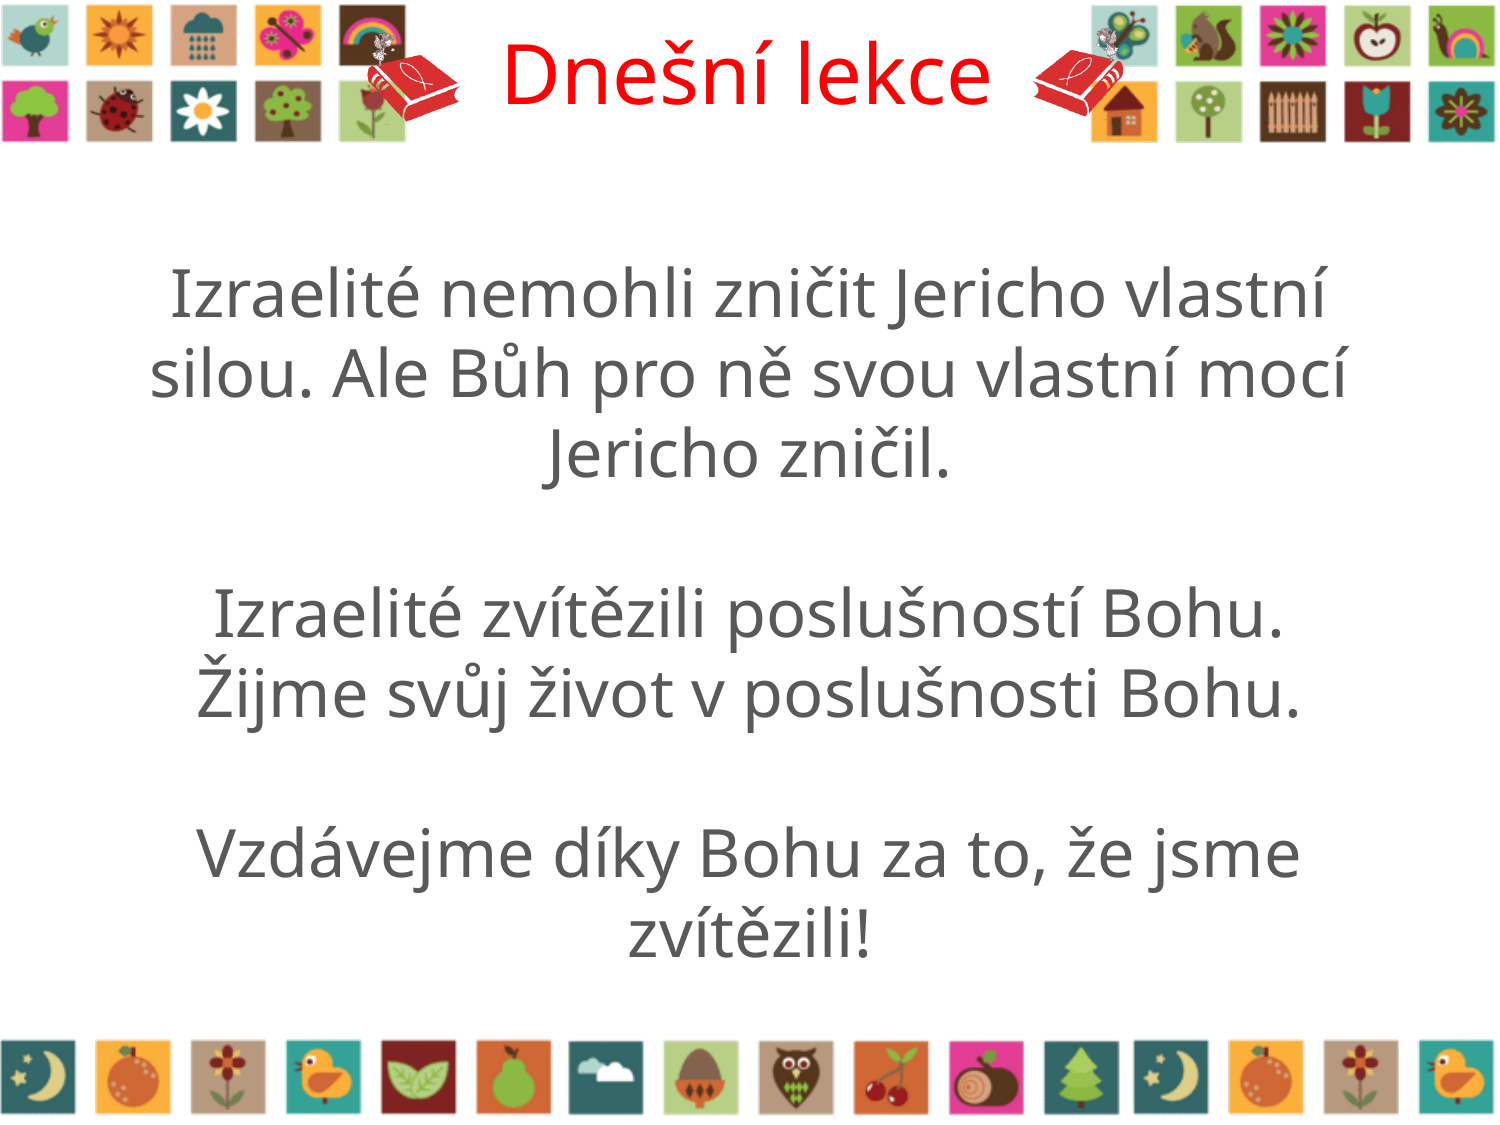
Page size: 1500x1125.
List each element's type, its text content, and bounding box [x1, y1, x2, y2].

text_box Dnešní lekce [425, 13, 1077, 129]
text_box Izraelité nemohli zničit Jericho vlastní silou. Ale Bůh pro ně svou vlastní mocí Jericho zničil. Izraelité zvítězili poslušností Bohu. Žijme svůj život v poslušnosti Bohu. Vzdávejme díky Bohu za to, že jsme zvítězili! [76, 243, 1424, 978]
picture [0, 3, 492, 150]
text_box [0, 1028, 1500, 1118]
picture [1001, 3, 1500, 150]
